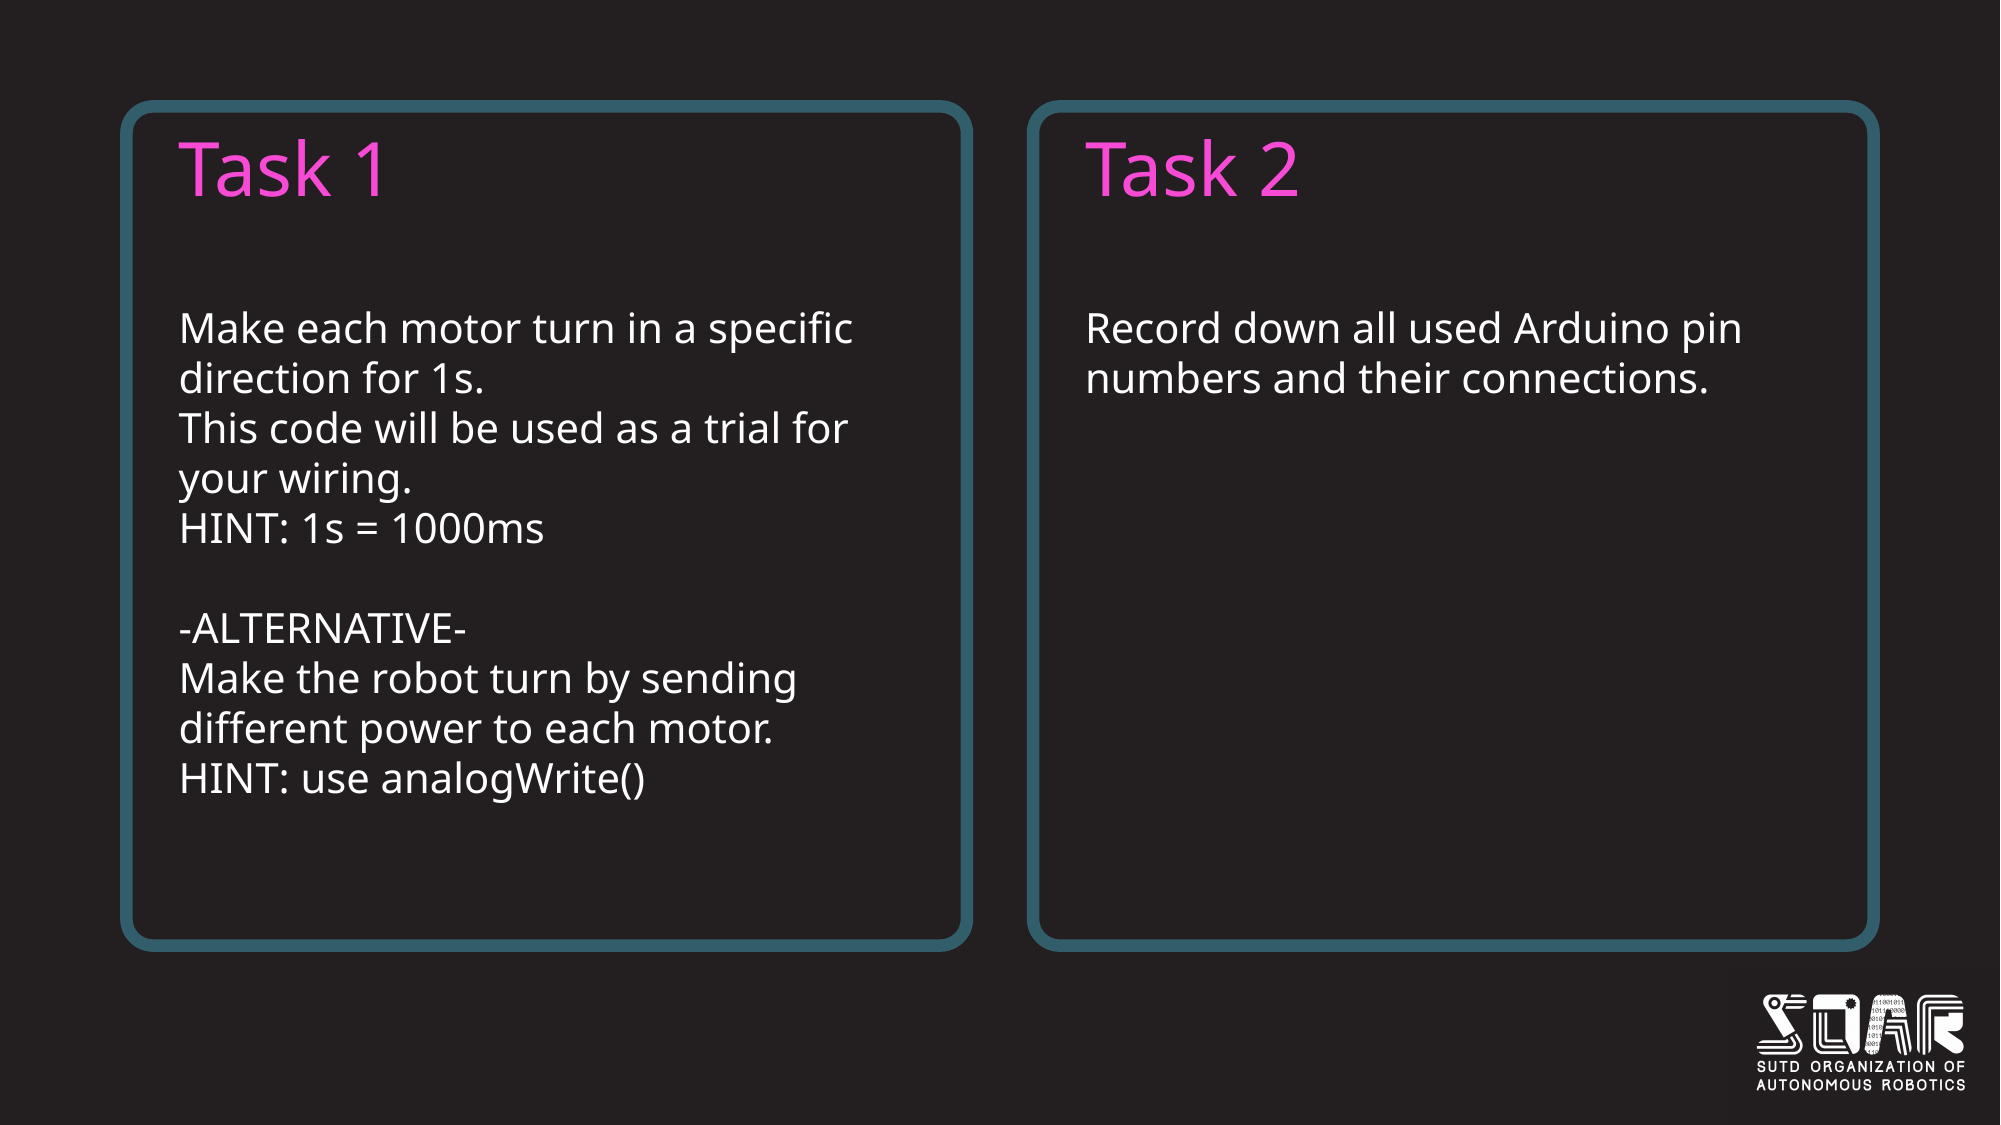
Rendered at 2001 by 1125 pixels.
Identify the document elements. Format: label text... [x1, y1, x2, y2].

text_box Task 2 Record down all used Arduino pin numbers and their connections. [1032, 105, 1875, 947]
picture [1725, 967, 2000, 1125]
text_box Task 1 Make each motor turn in a specific direction for 1s. This code will be used as a trial for your wiring. HINT: 1s = 1000ms -ALTERNATIVE- Make the robot turn by sending different power to each motor. HINT: use analogWrite() [125, 105, 969, 947]
